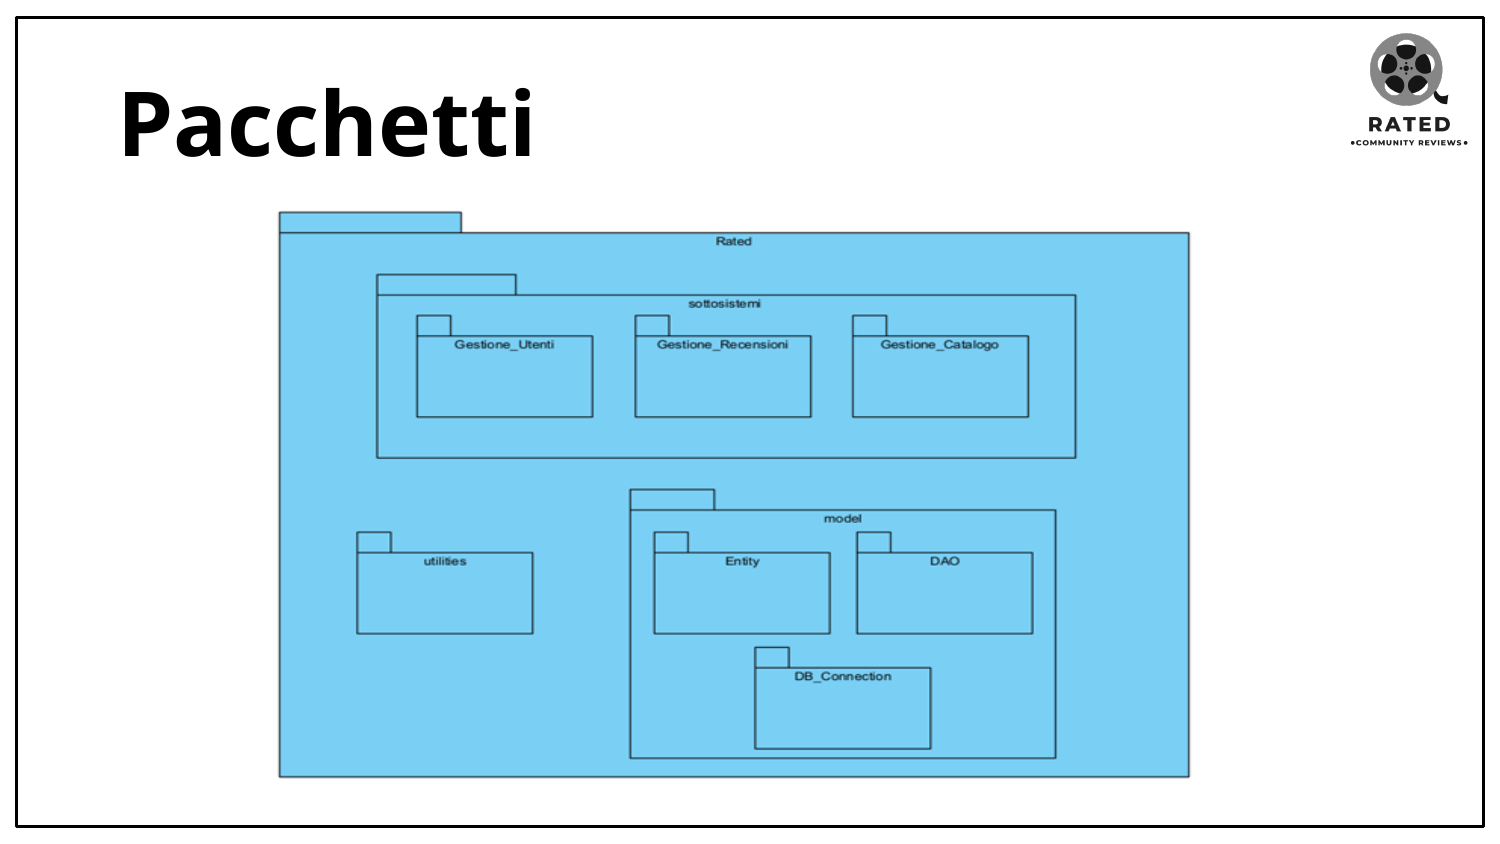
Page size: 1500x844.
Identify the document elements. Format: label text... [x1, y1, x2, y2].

picture [252, 189, 1217, 798]
picture [1305, 0, 1500, 198]
title Pacchetti [102, 51, 1300, 168]
